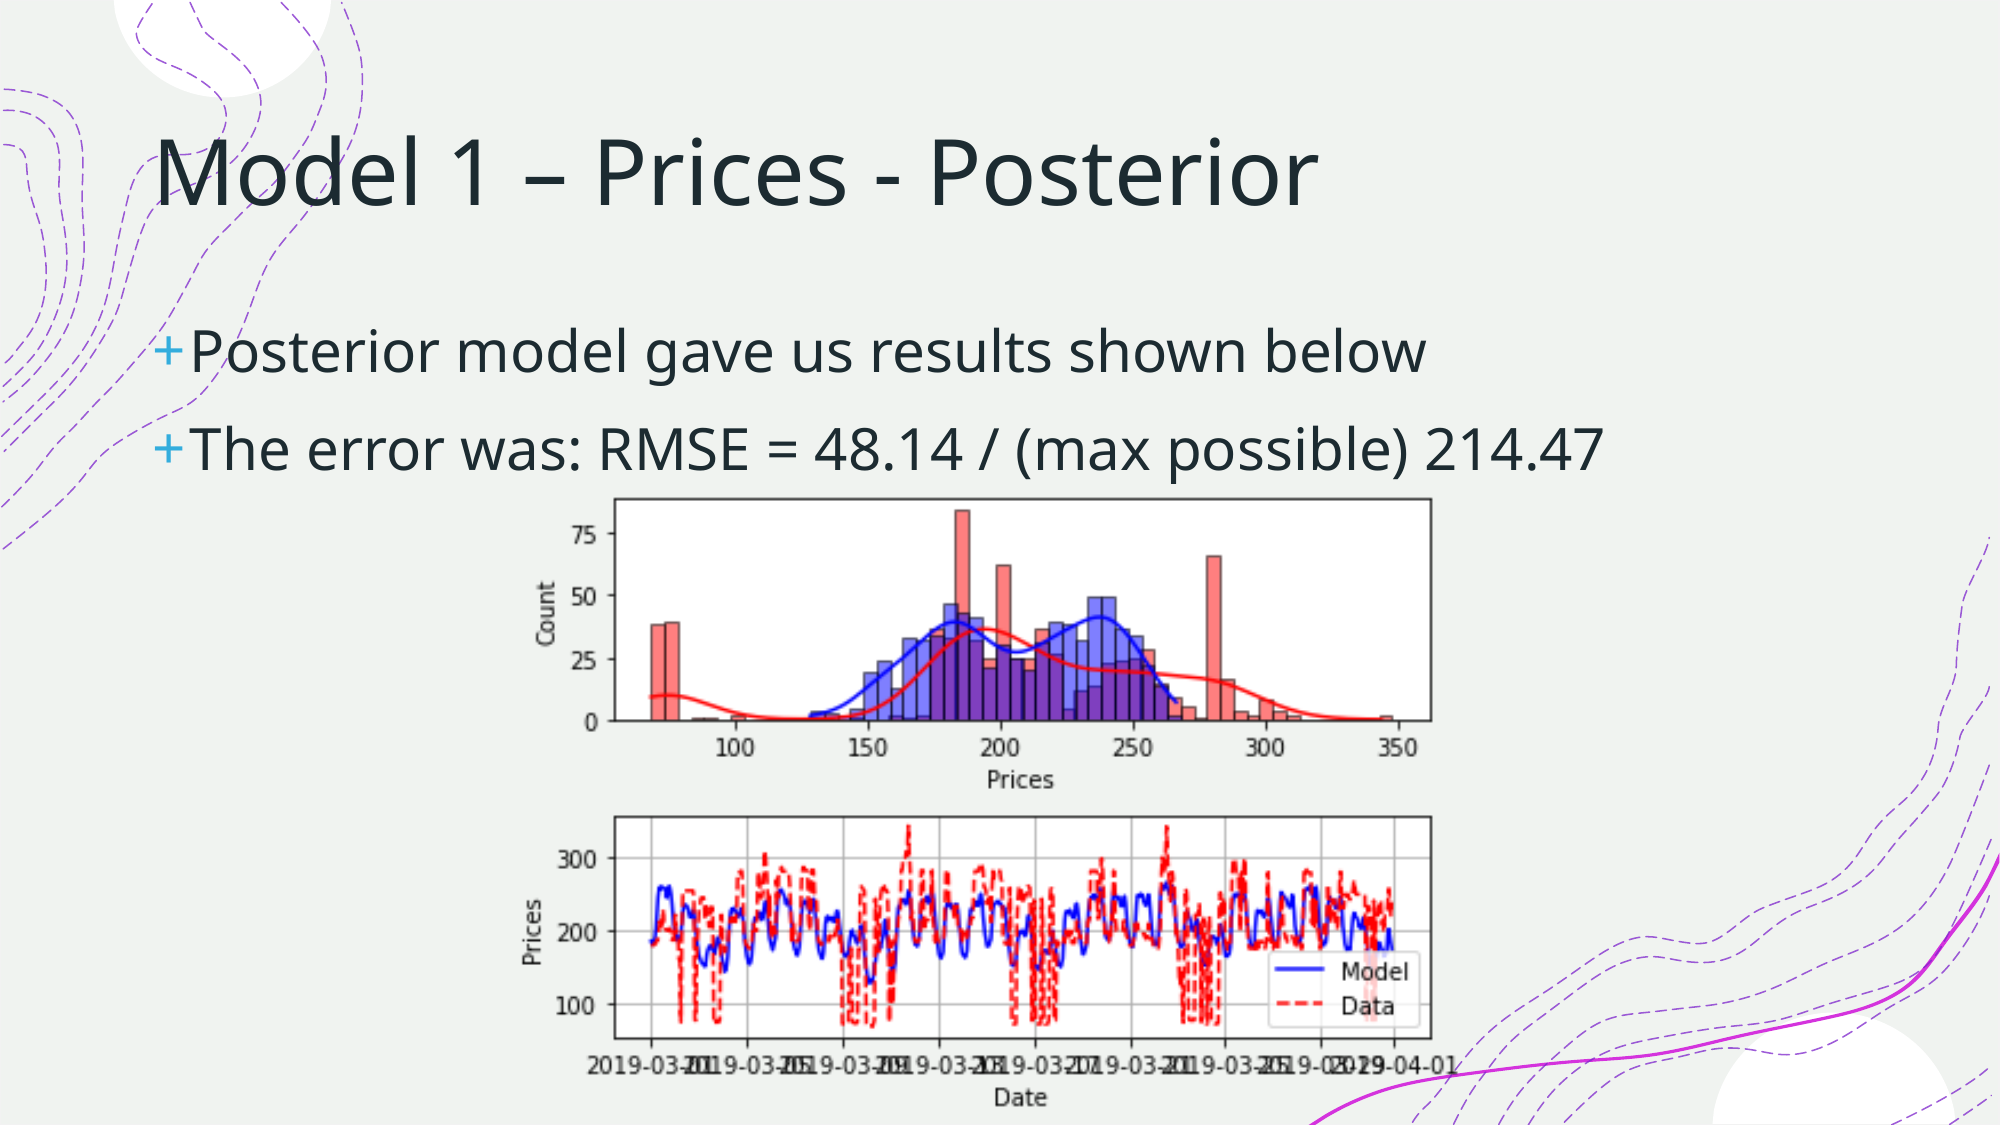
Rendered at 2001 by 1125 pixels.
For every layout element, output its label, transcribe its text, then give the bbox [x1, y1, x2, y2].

picture [507, 485, 1474, 1125]
list Posterior model gave us results shown below The error was: RMSE = 48.14 / (max possible) 214.47 [137, 299, 1863, 1014]
title Model 1 – Prices - Posterior [137, 59, 1863, 278]
